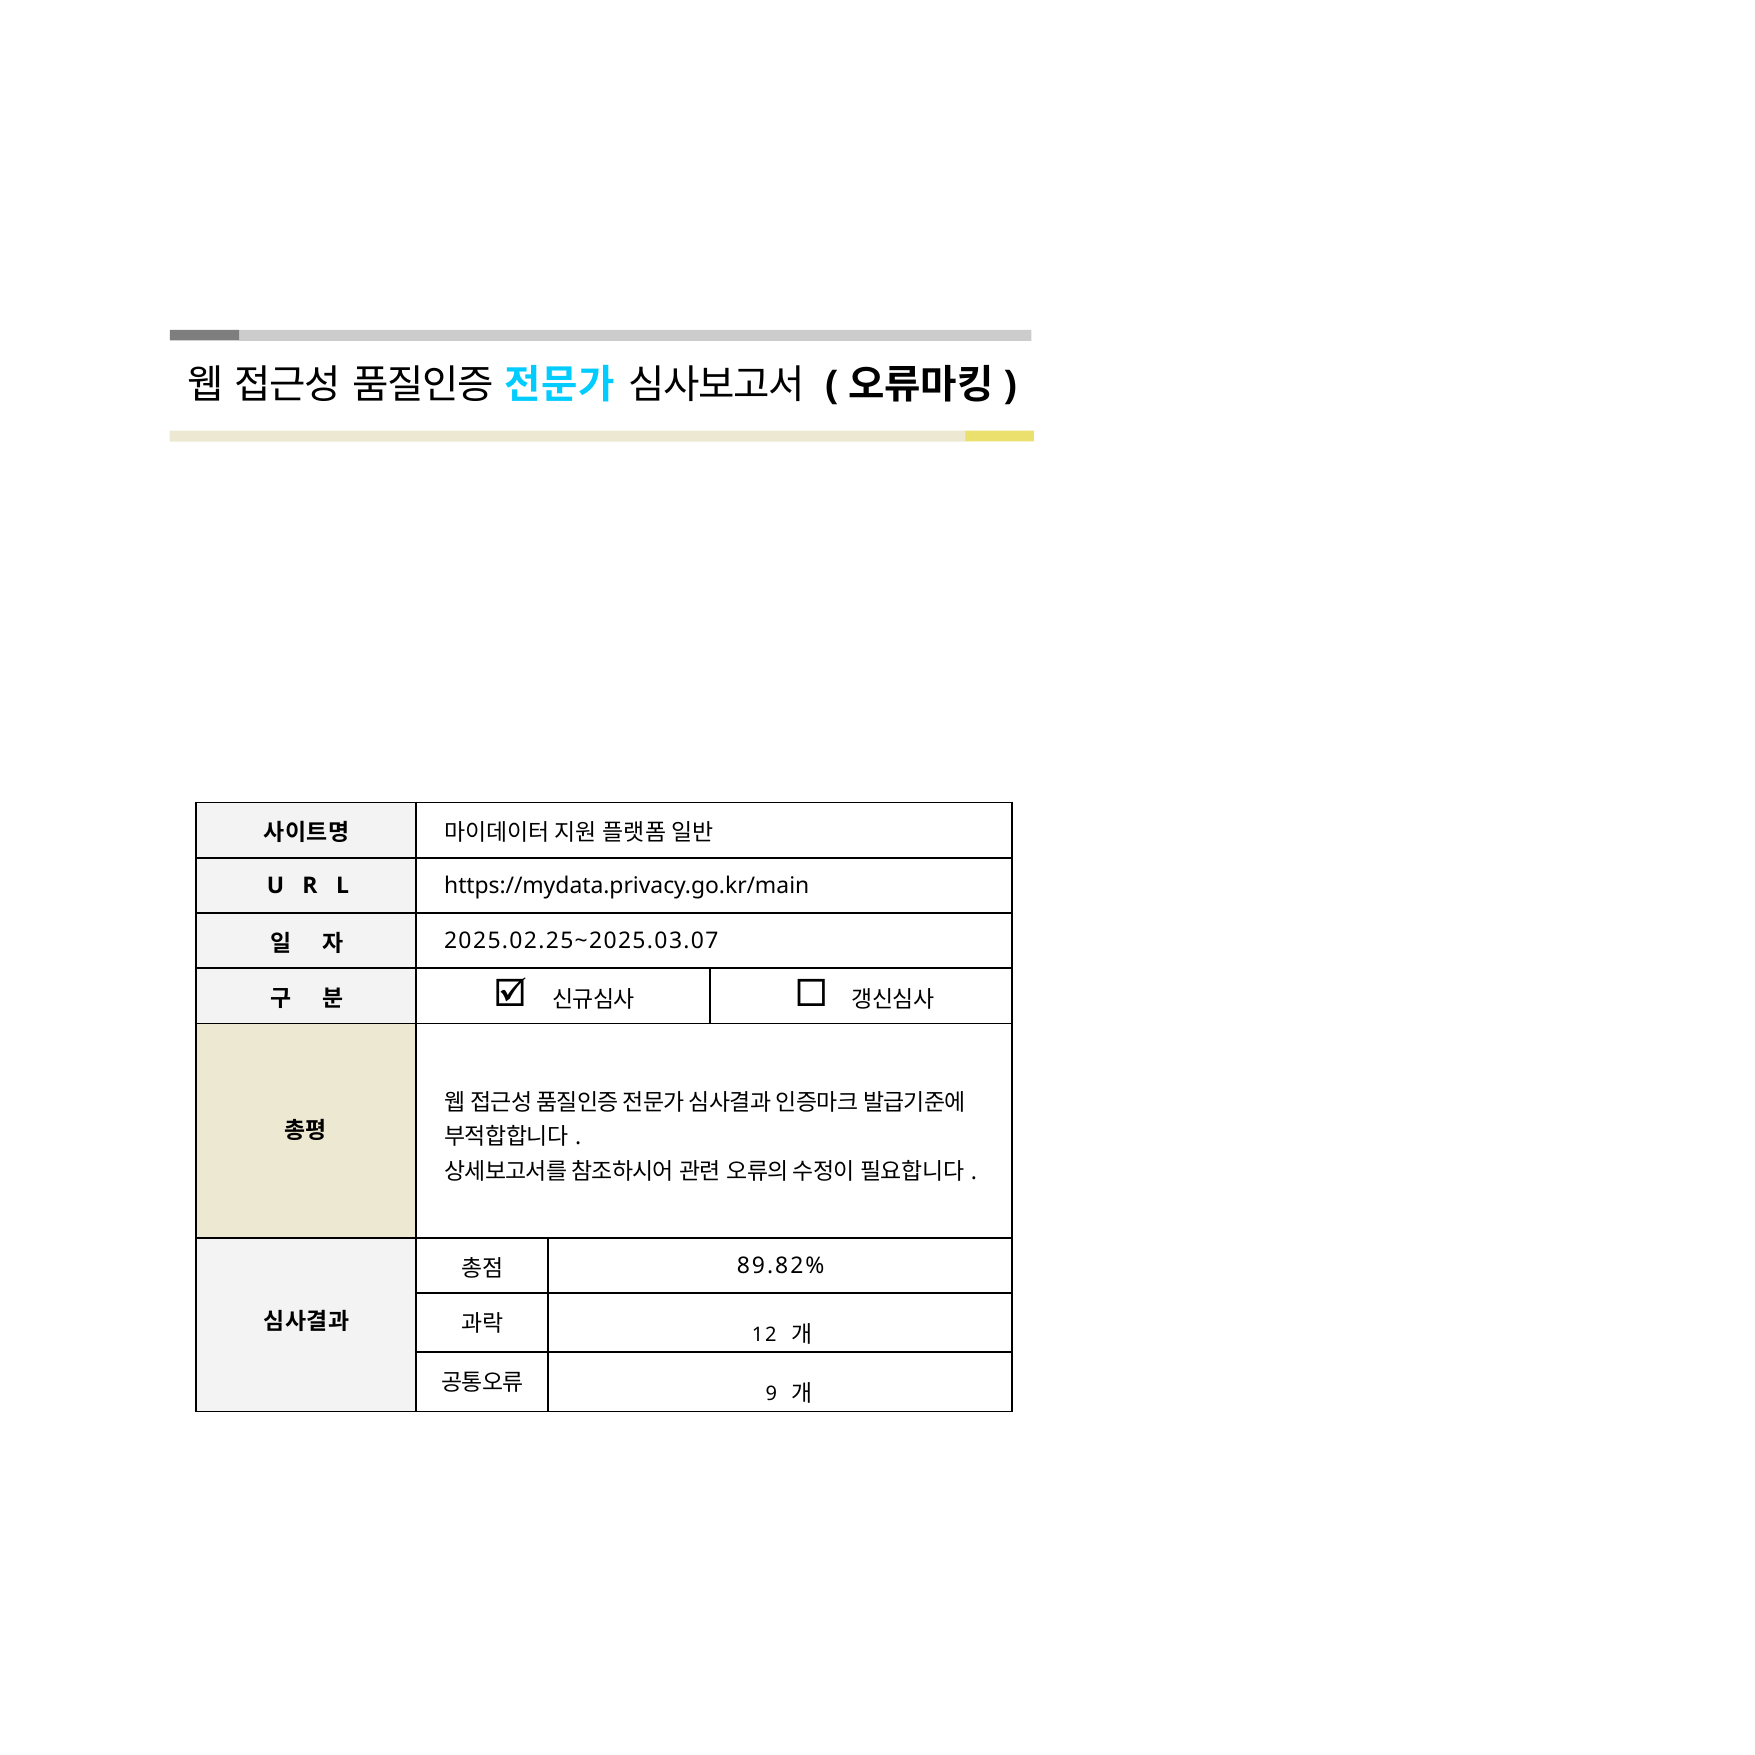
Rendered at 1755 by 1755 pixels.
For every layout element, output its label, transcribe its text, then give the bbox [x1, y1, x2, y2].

table_cell 웹 접근성 품질인증 전문가 심사결과 인증마크 발급기준에 부적합합니다. 상세보고서를 참조하시어 관련 오류의 수정이 필요합니다. [417, 1024, 1011, 1237]
table_cell 자 [297, 914, 415, 967]
table_cell U [197, 859, 297, 912]
table_cell 2025.02.25~2025.03.07 [417, 914, 1011, 967]
table_cell 일 [197, 914, 297, 967]
table_cell 총평 [197, 1024, 415, 1237]
table_cell 갱신심사 [711, 969, 1011, 1023]
table_cell 심사결과 [197, 1239, 415, 1411]
table_header 사이트명 [197, 803, 415, 857]
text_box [169, 430, 1035, 442]
table_cell 12 개 [549, 1294, 1011, 1351]
table_cell 신규심사 [417, 969, 709, 1023]
table_header 마이데이터 지원 플랫폼 일반 [417, 803, 1011, 857]
table_cell R [297, 859, 320, 912]
table_cell 구 [197, 969, 297, 1023]
table_cell 9 개 [549, 1353, 1011, 1411]
table_cell 총점 [417, 1239, 547, 1292]
text_box 웹 접근성 품질인증 전문가 심사보고서 (오류마킹) [185, 356, 1019, 407]
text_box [169, 329, 1032, 342]
table_cell L [320, 859, 415, 912]
table_cell 89.82% [549, 1239, 1011, 1292]
table_cell 분 [297, 969, 415, 1023]
table_cell 과락 [417, 1294, 547, 1351]
table_cell https://mydata.privacy.go.kr/main [417, 859, 1011, 912]
table_cell 공통오류 [417, 1353, 547, 1411]
